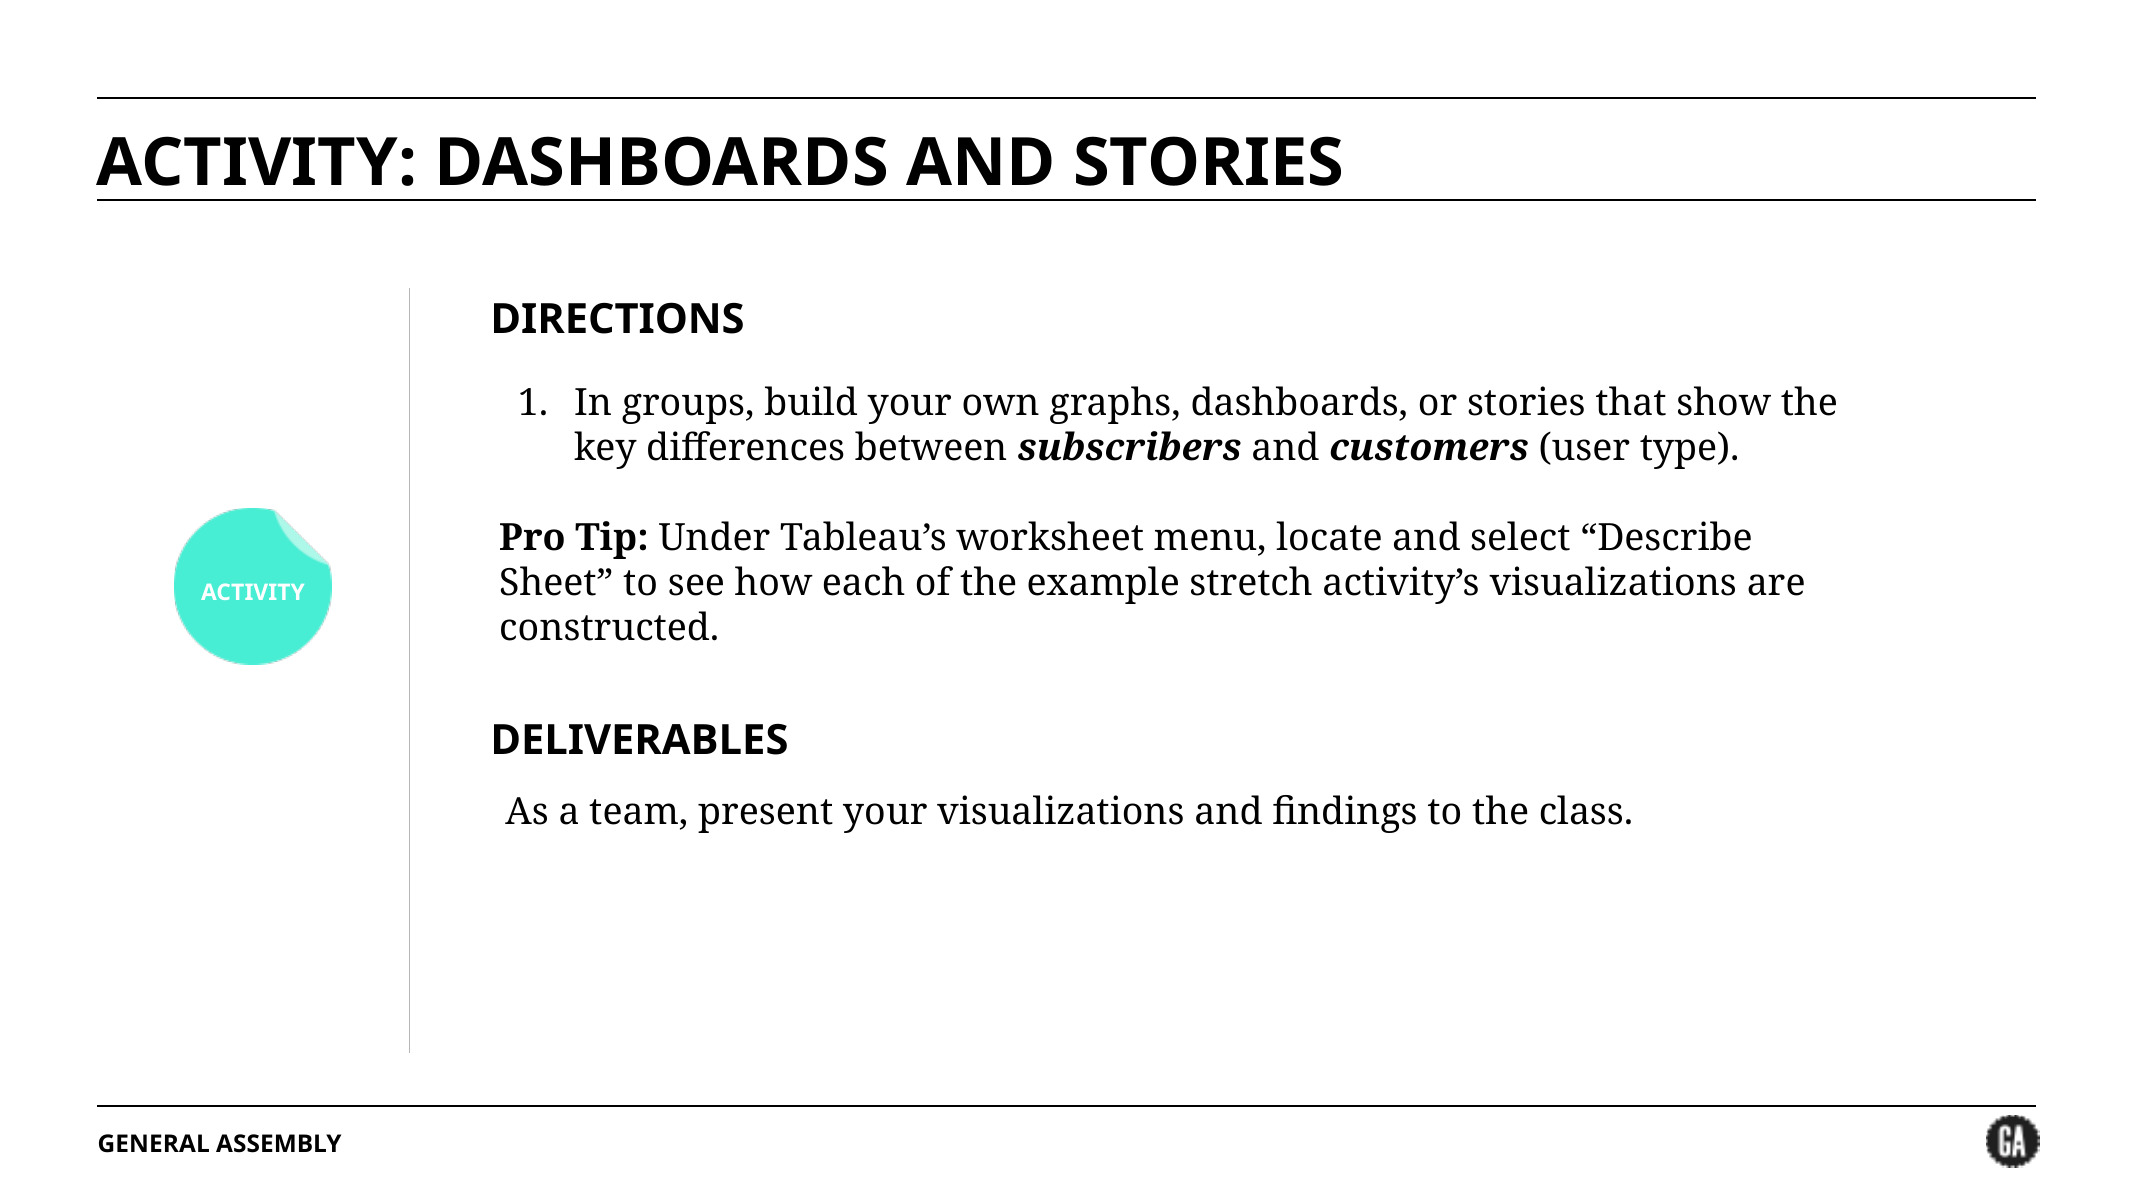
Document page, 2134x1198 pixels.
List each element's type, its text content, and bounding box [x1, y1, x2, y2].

list As a team, present your visualizations and findings to the class. [490, 779, 1947, 1052]
list In groups, build your own graphs, dashboards, or stories that show the key differences between subscribers and customers (user type). Pro Tip: Under Tableau’s worksheet menu, locate and select “Describe Sheet” to see how each of the example stretch activity’s visualizations are constructed. [484, 370, 1884, 671]
picture [174, 508, 332, 665]
picture [1986, 1115, 2040, 1168]
title ACTIVITY: DASHBOARDS AND STORIES [81, 97, 2013, 220]
